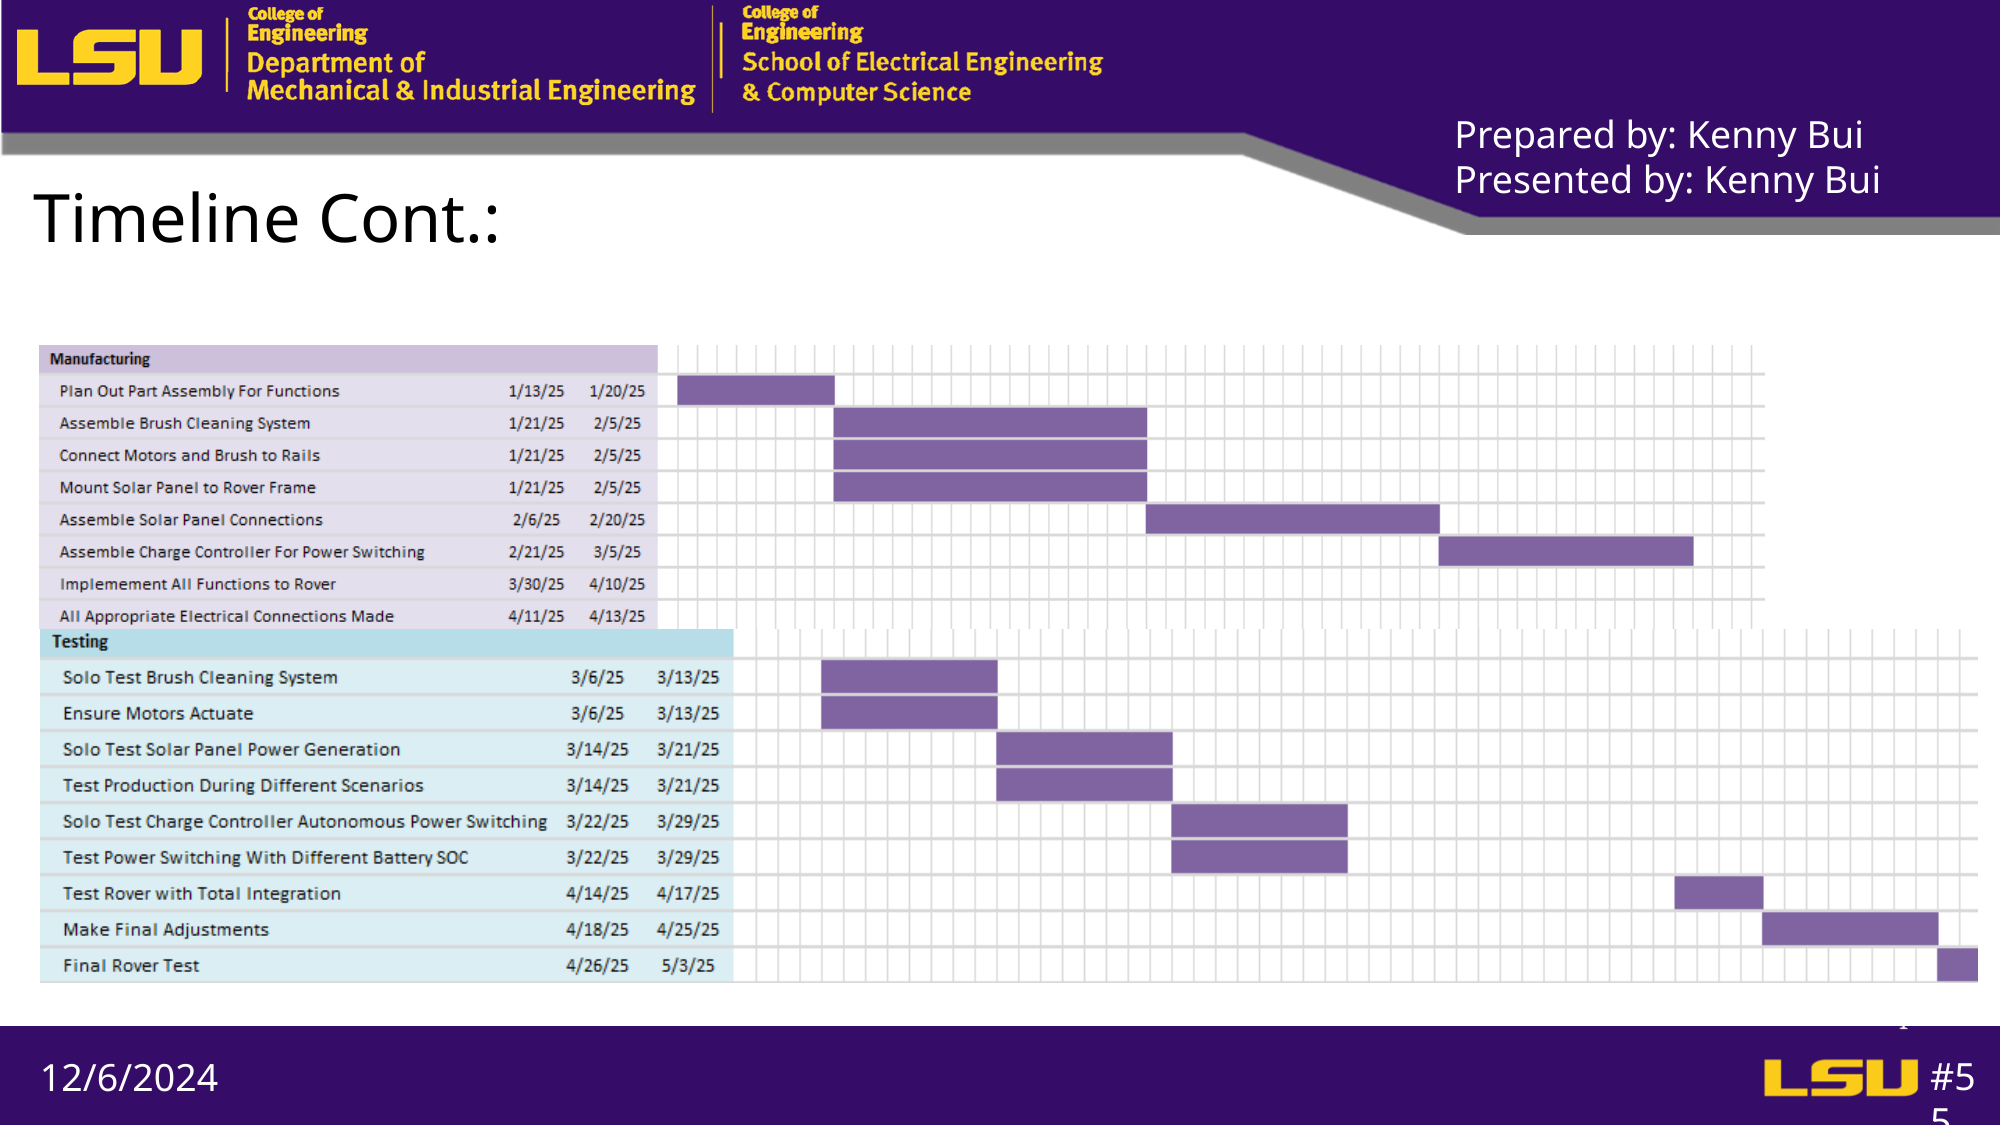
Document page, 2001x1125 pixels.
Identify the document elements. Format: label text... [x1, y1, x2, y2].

title Timeline Cont.: [18, 235, 1744, 330]
picture [39, 628, 1979, 983]
picture [0, 0, 2000, 235]
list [39, 345, 1766, 628]
picture [0, 1026, 2000, 1125]
